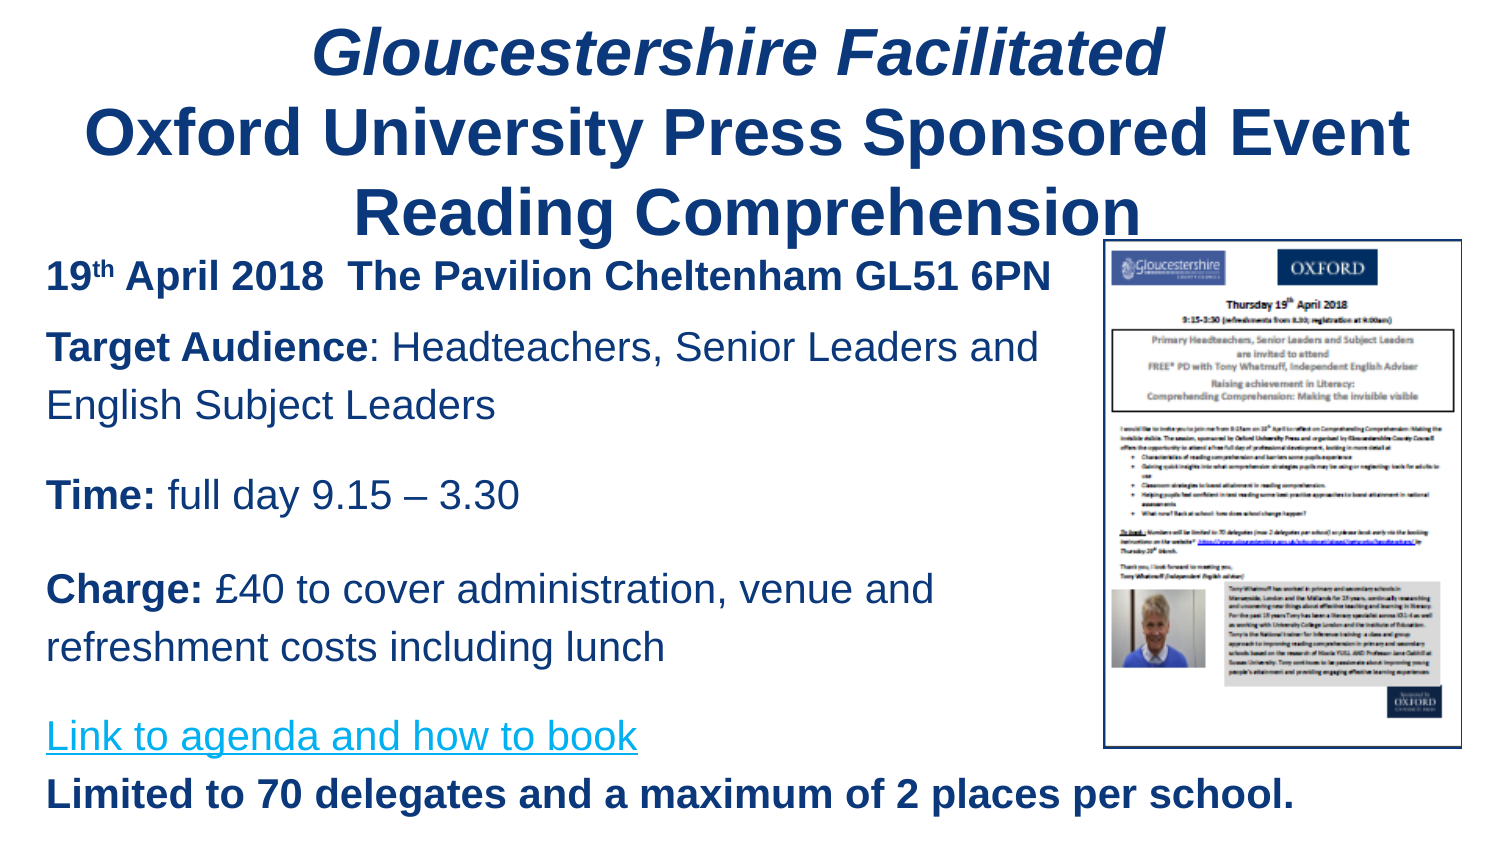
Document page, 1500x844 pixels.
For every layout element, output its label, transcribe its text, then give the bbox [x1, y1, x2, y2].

picture [1104, 240, 1462, 748]
list Target Audience: Headteachers, Senior Leaders and English Subject Leaders Time: full day 9.15 – 3.30 Charge: £40 to cover administration, venue and refreshment costs including lunch Link to agenda and how to book Limited to 70 delegates and a maximum of 2 places per school. [30, 312, 1425, 807]
list 19th April 2018 The Pavilion Cheltenham GL51 6PN [30, 241, 1102, 312]
title Gloucestershire Facilitated Oxford University Press Sponsored Event Reading Comprehension [13, 35, 1483, 142]
